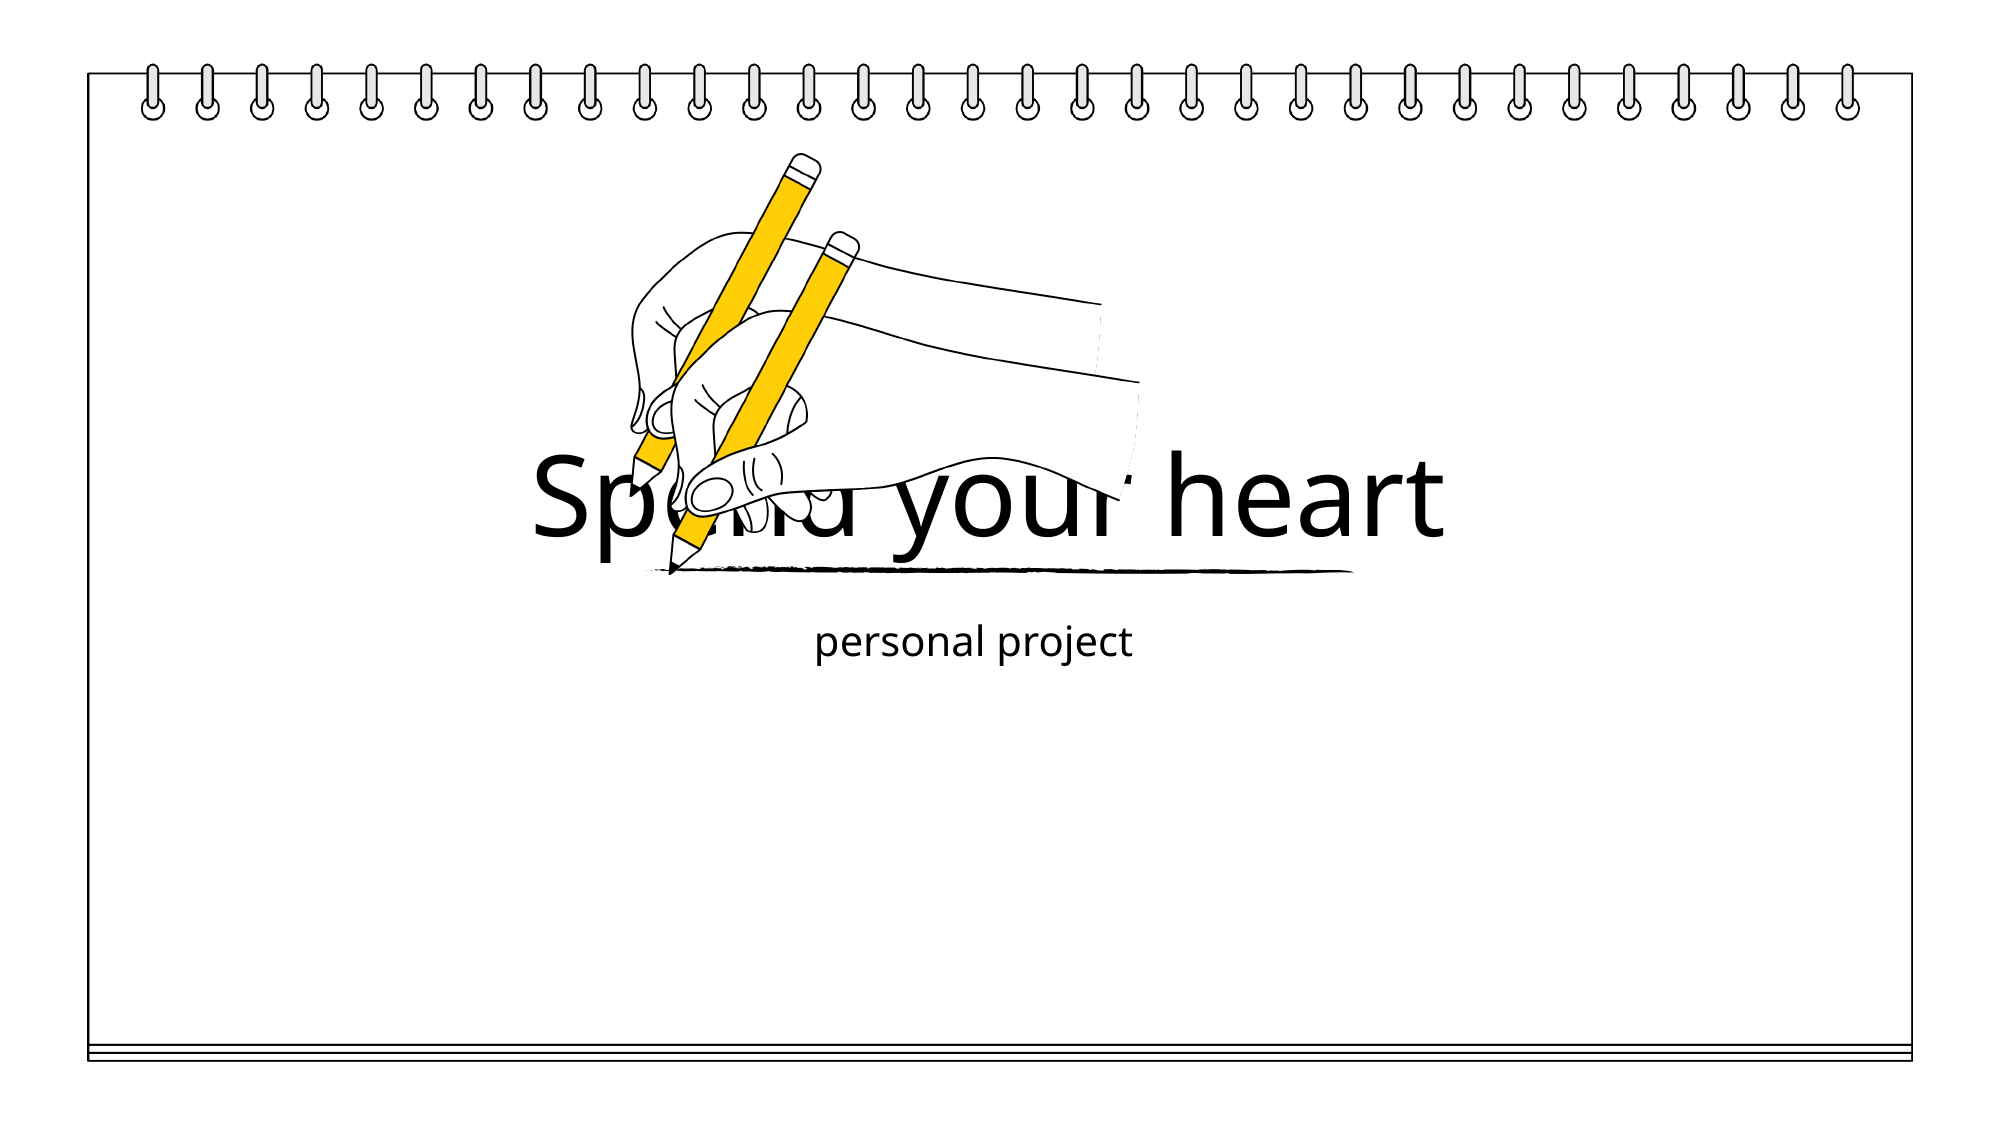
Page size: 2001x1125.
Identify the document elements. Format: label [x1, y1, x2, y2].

text_box [196, 222, 1140, 920]
text_box [157, 144, 1102, 842]
picture [87, 63, 1913, 1062]
